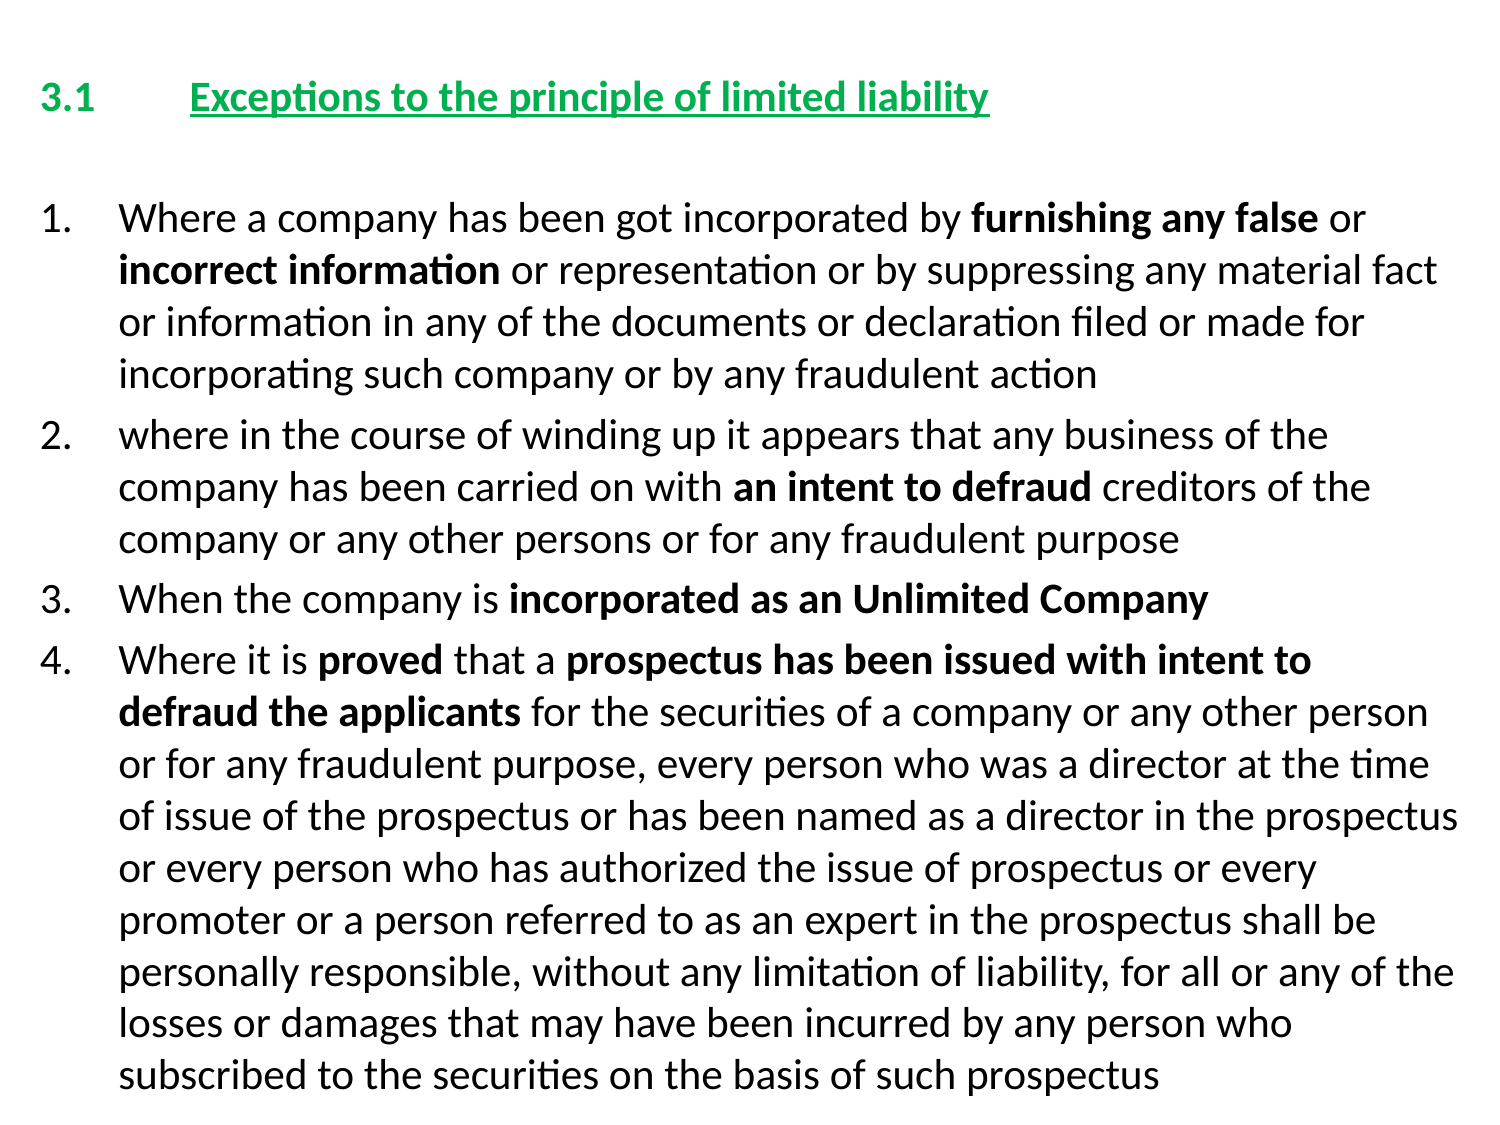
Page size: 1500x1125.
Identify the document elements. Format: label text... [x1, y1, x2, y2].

list 3.1 Exceptions to the principle of limited liability Where a company has been got incorporated by furnishing any false or incorrect information or representation or by suppressing any material fact or information in any of the documents or declaration filed or made for incorporating such company or by any fraudulent action where in the course of winding up it appears that any business of the company has been carried on with an intent to defraud creditors of the company or any other persons or for any fraudulent purpose When the company is incorporated as an Unlimited Company Where it is proved that a prospectus has been issued with intent to defraud the applicants for the securities of a company or any other person or for any fraudulent purpose, every person who was a director at the time of issue of the prospectus or has been named as a director in the prospectus or every person who has authorized the issue of prospectus or every promoter or a person referred to as an expert in the prospectus shall be personally responsible, without any limitation of liability, for all or any of the losses or damages that may have been incurred by any person who subscribed to the securities on the basis of such prospectus [24, 0, 1475, 1125]
